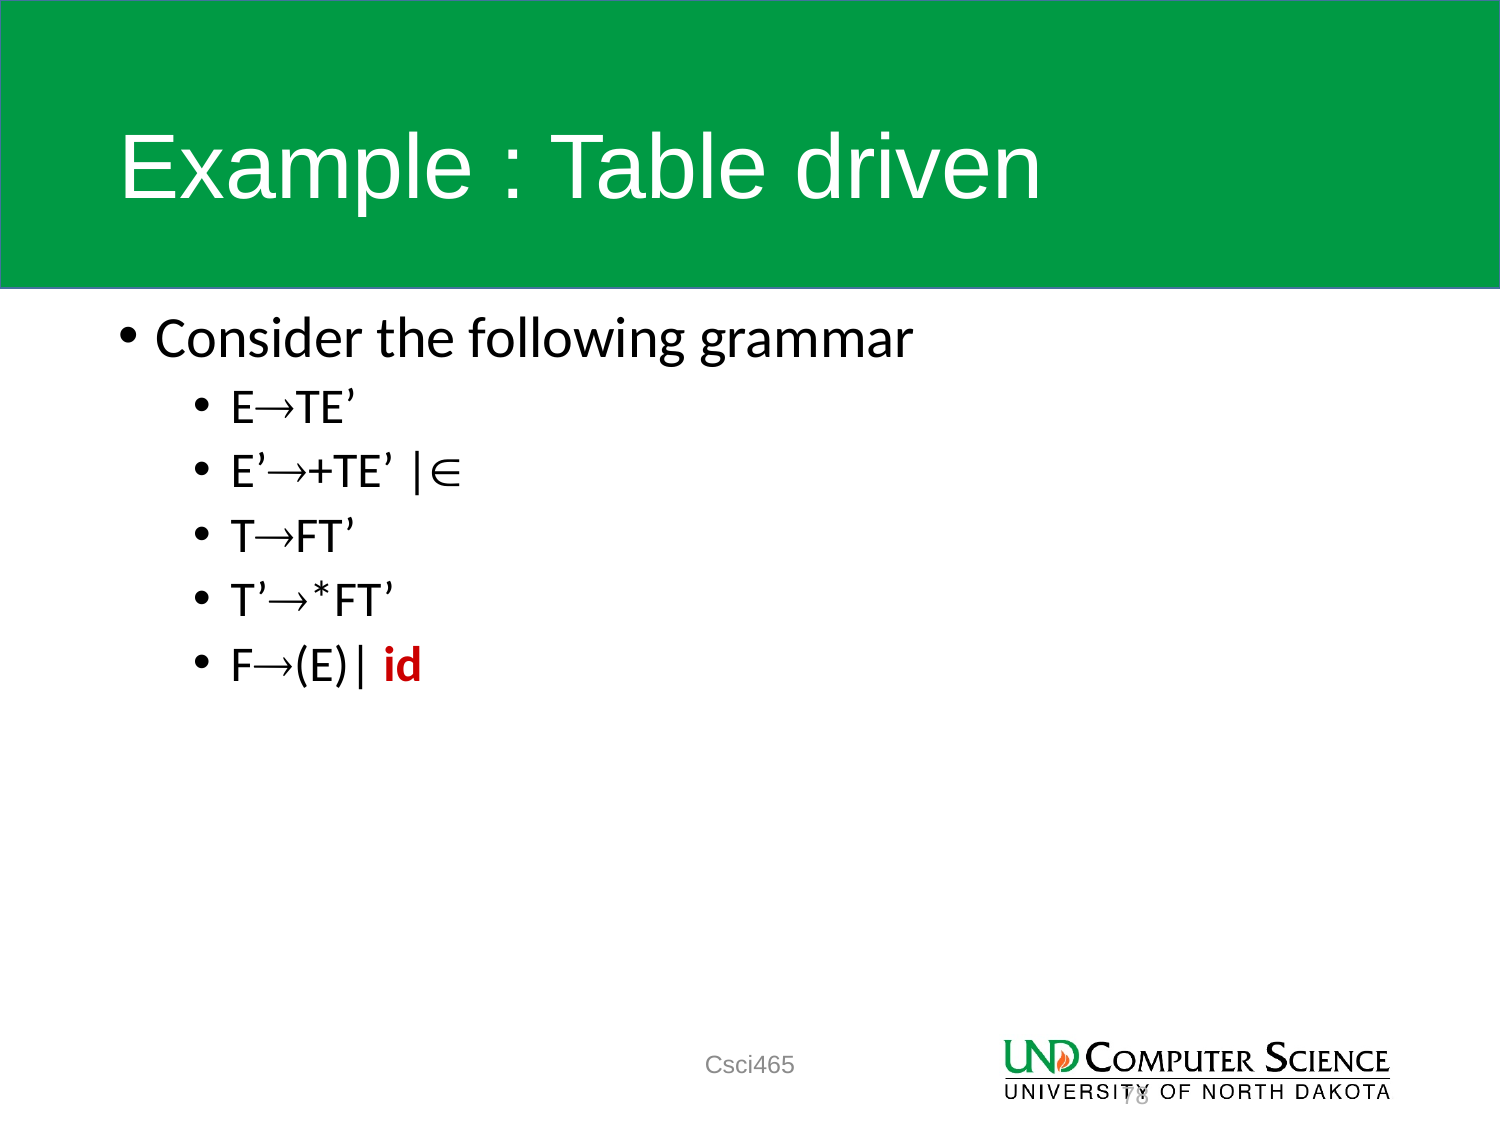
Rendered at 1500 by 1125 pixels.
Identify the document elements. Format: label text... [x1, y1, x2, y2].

list Consider the following grammar ETE’ E’+TE’ | TFT’ T’*FT’ F(E)| id [103, 299, 1397, 1014]
slide_number 78 [1106, 1064, 1457, 1125]
footer Csci465 [512, 1024, 988, 1103]
title Example : Table driven [103, 59, 1397, 278]
picture [999, 1034, 1397, 1104]
